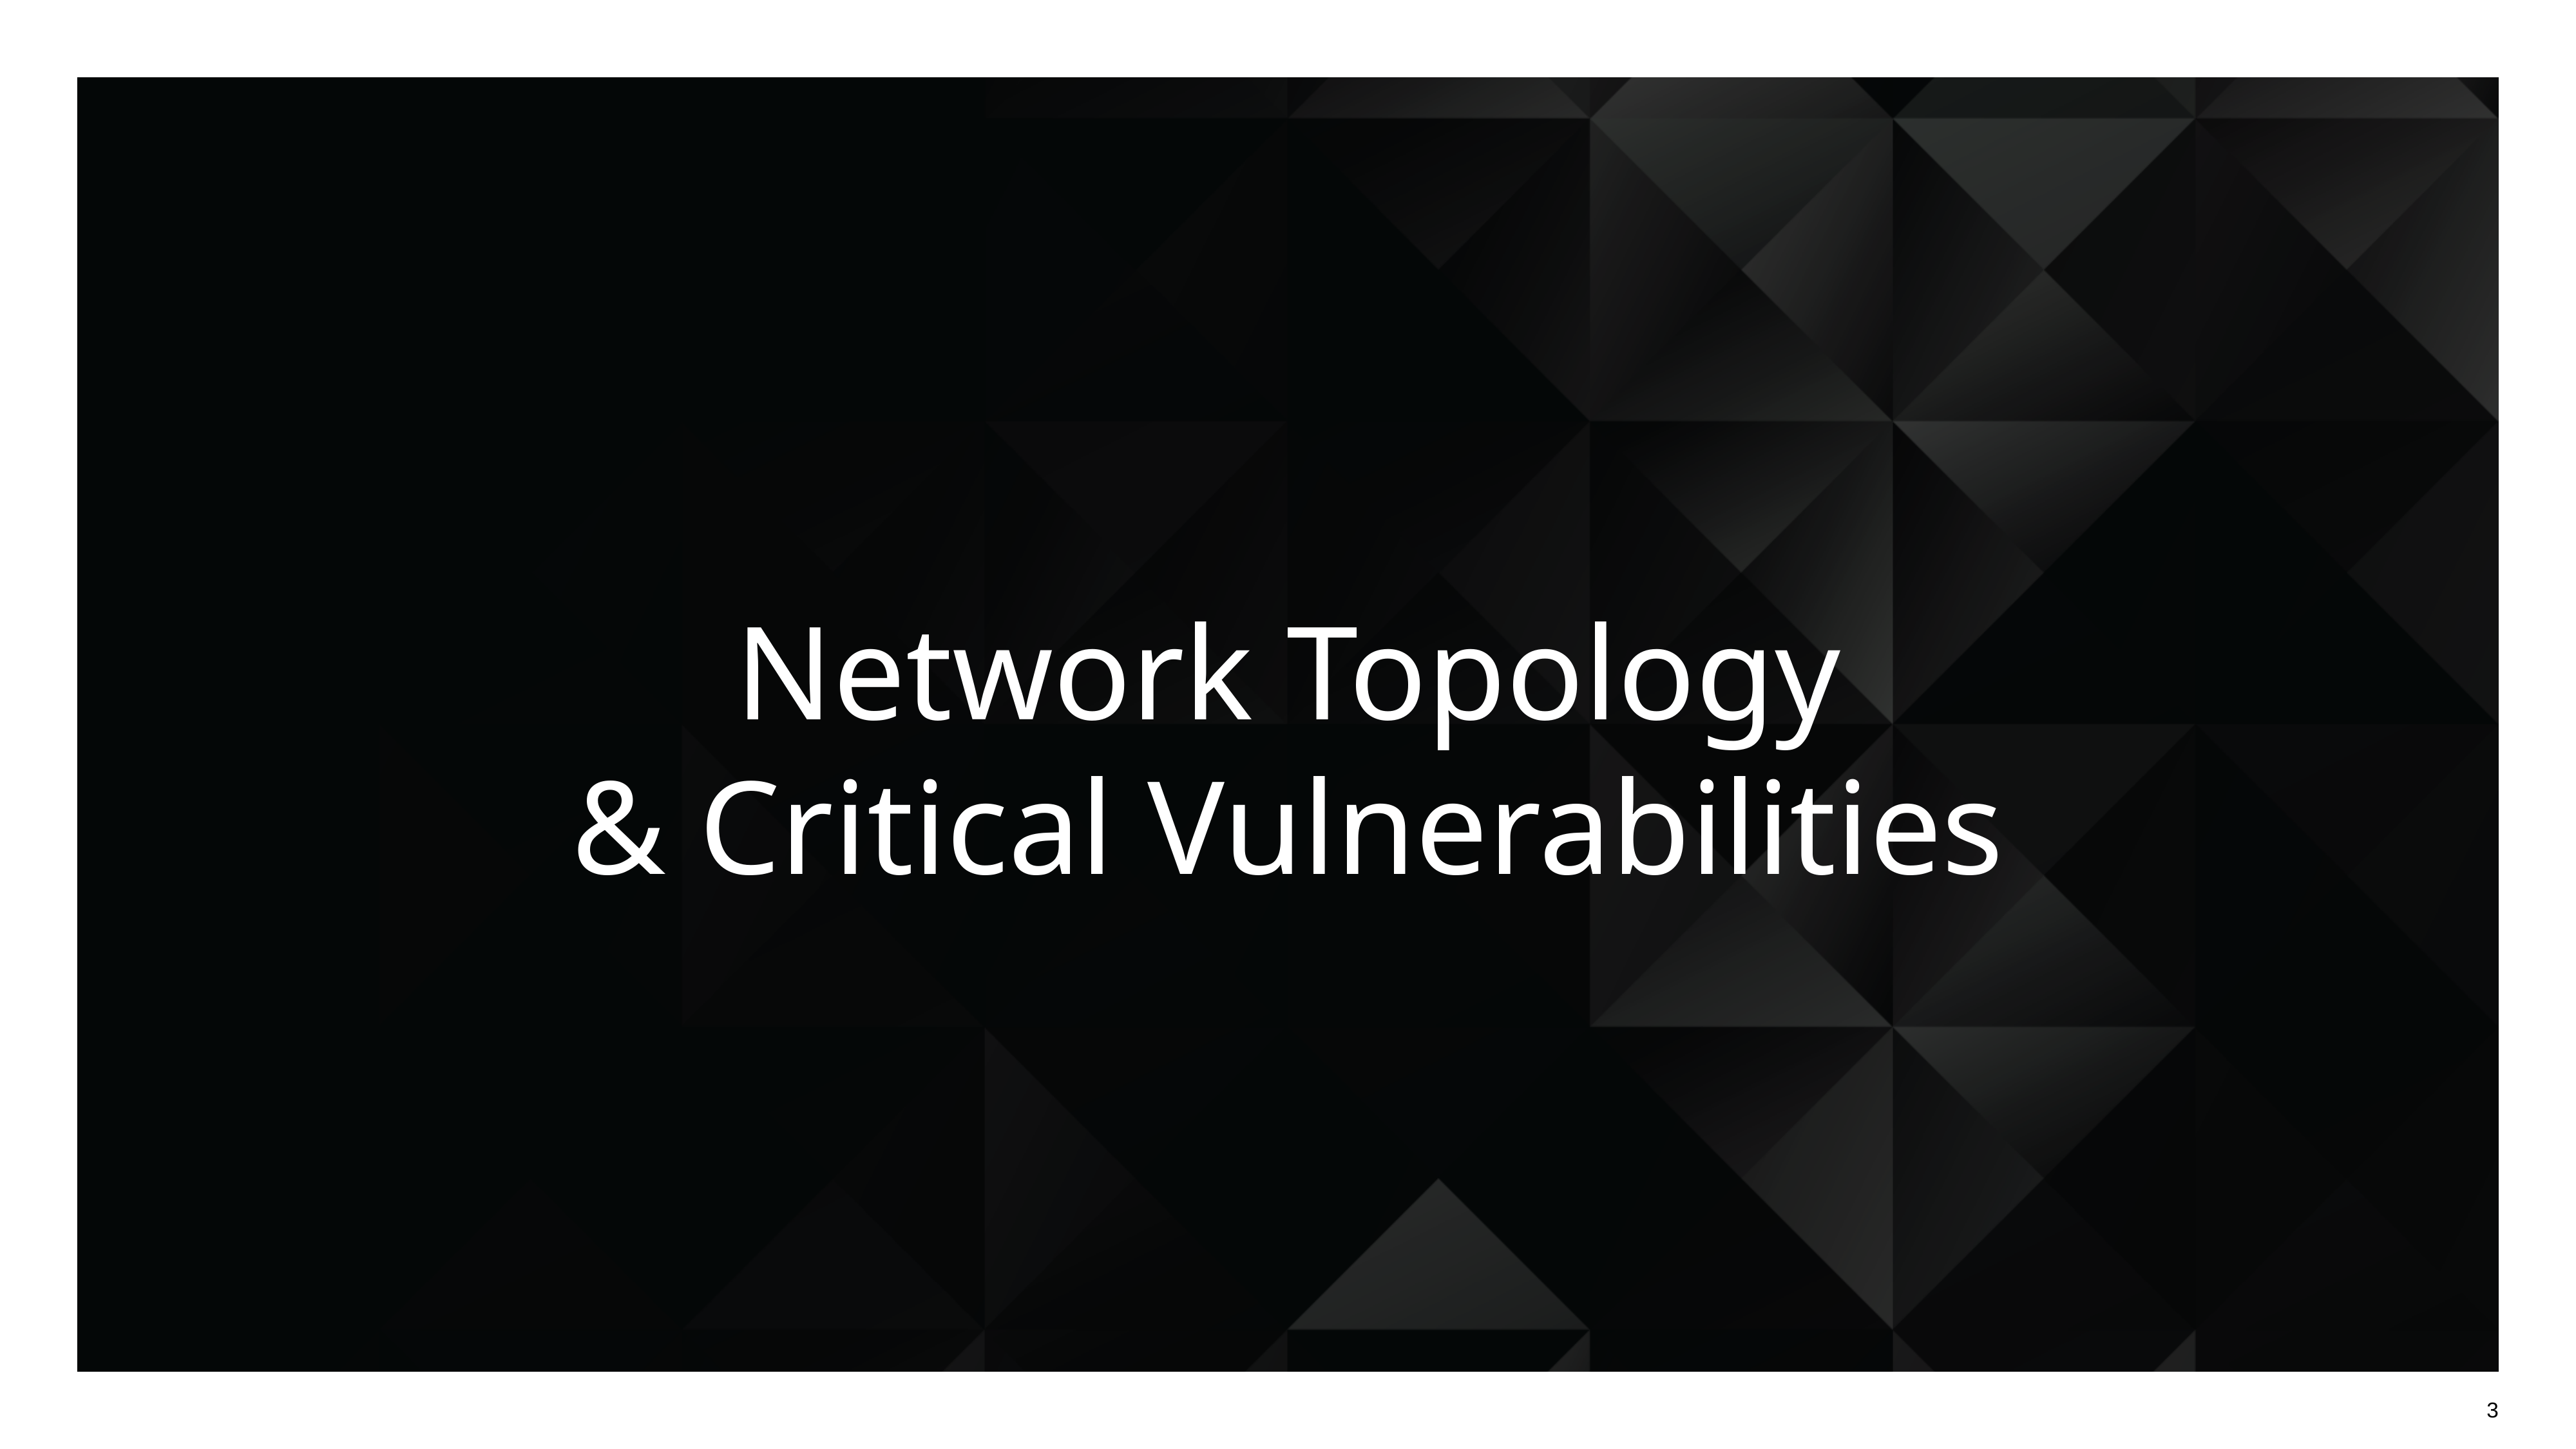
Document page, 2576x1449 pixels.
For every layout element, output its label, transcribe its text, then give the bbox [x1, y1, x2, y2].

picture [77, 77, 2499, 1372]
text_box 3 [2425, 1396, 2499, 1426]
title Network Topology & Critical Vulnerabilities [77, 565, 2499, 789]
